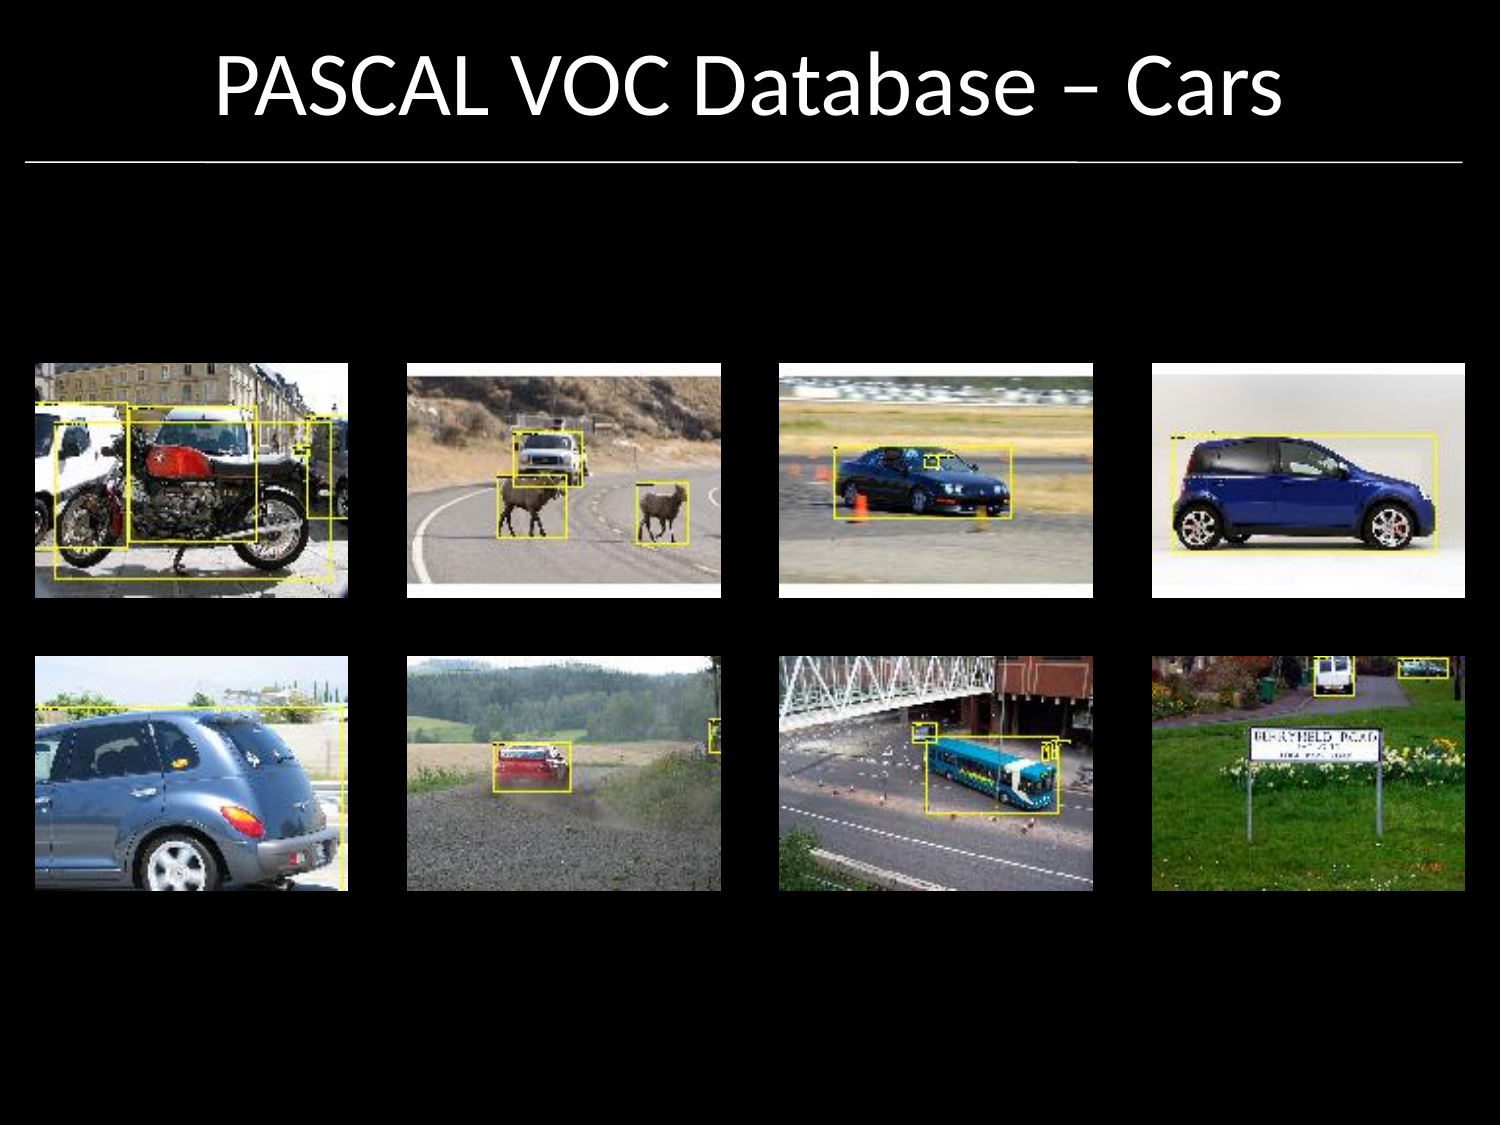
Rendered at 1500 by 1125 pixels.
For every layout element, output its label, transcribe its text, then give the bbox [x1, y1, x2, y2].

picture [407, 363, 721, 598]
picture [34, 363, 348, 598]
picture [779, 363, 1093, 598]
picture [1152, 656, 1466, 891]
picture [34, 656, 348, 891]
picture [1152, 363, 1466, 598]
picture [407, 656, 721, 891]
picture [779, 656, 1093, 891]
title PASCAL VOC Database – Cars [0, 14, 1500, 144]
